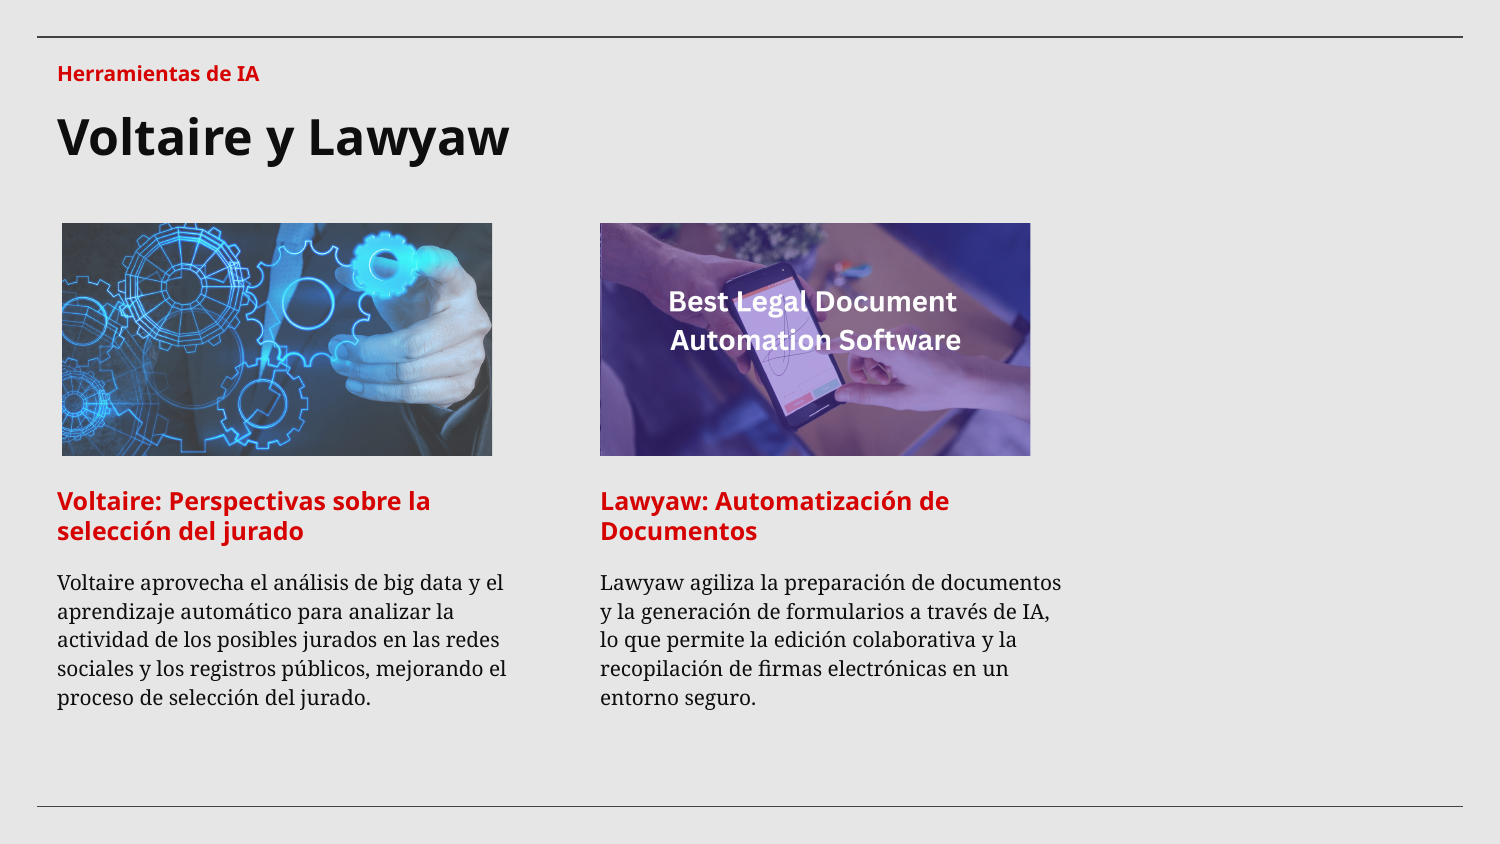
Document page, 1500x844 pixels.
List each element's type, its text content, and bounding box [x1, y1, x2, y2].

picture [599, 223, 1031, 457]
list Voltaire aprovecha el análisis de big data y el aprendizaje automático para analizar la actividad de los posibles jurados en las redes sociales y los registros públicos, mejorando el proceso de selección del jurado. [57, 551, 526, 784]
title Voltaire y Lawyaw [57, 85, 1425, 180]
subtitle Voltaire: Perspectivas sobre la selección del jurado [57, 470, 526, 551]
subtitle Lawyaw: Automatización de Documentos [600, 470, 1069, 551]
text_box Herramientas de IA [57, 45, 751, 86]
list Lawyaw agiliza la preparación de documentos y la generación de formularios a través de IA, lo que permite la edición colaborativa y la recopilación de firmas electrónicas en un entorno seguro. [600, 551, 1069, 784]
picture [61, 223, 493, 457]
